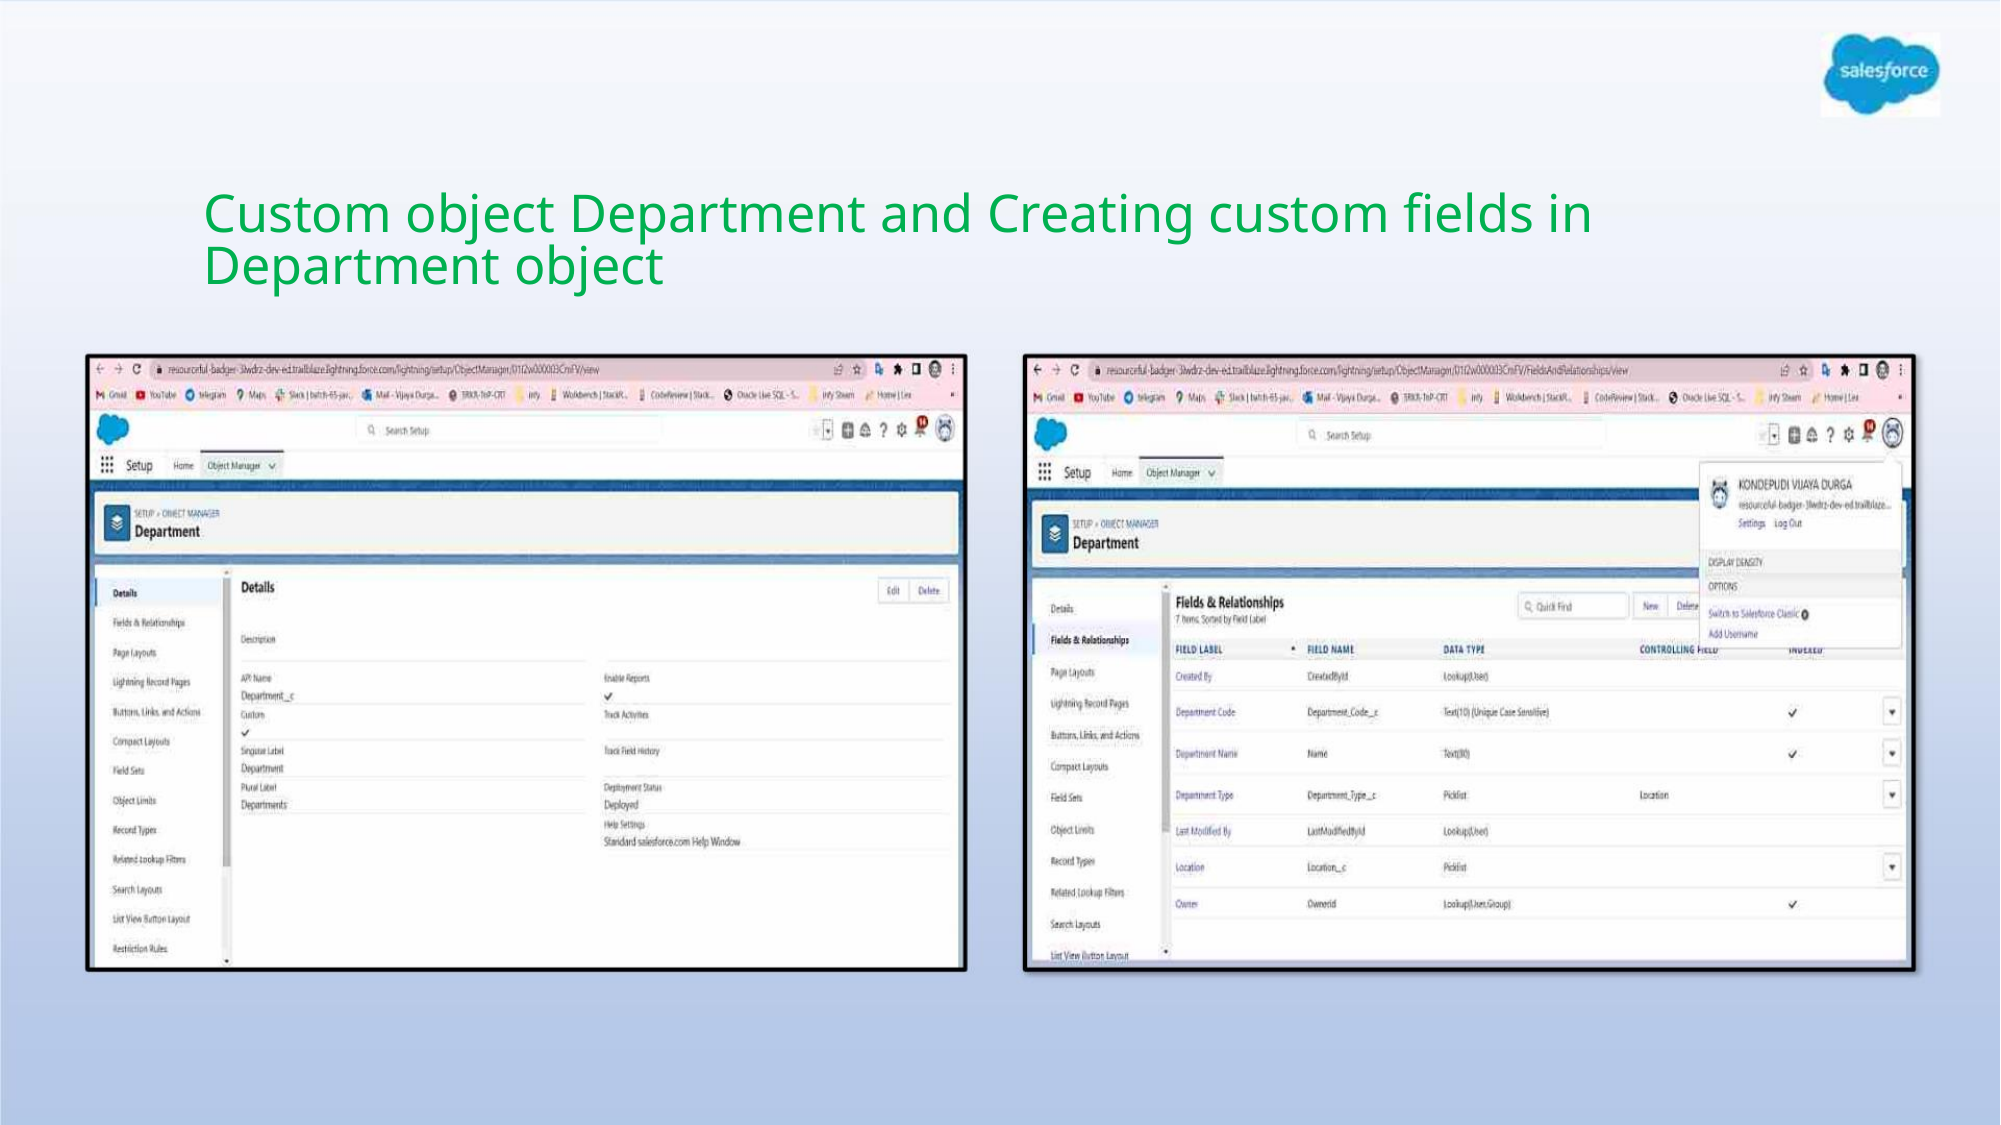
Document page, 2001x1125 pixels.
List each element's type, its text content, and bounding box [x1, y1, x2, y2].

text_box [0, 0, 2000, 1125]
text_box Custom object Department and Creating custom fields in Department object [203, 190, 1826, 295]
